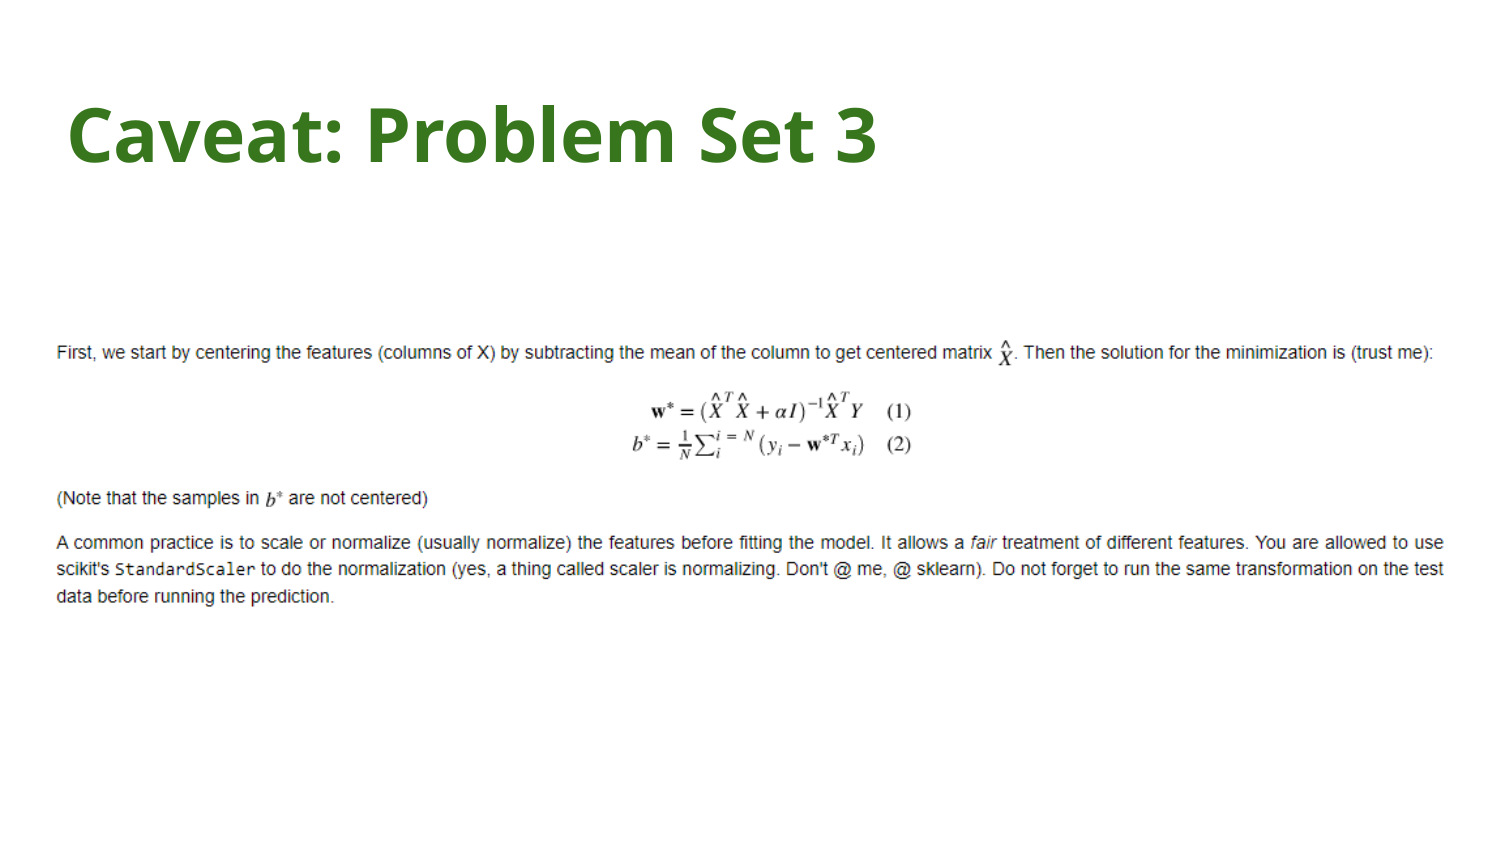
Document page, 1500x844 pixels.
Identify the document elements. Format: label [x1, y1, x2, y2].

list [50, 330, 1450, 608]
title [51, 72, 1449, 167]
